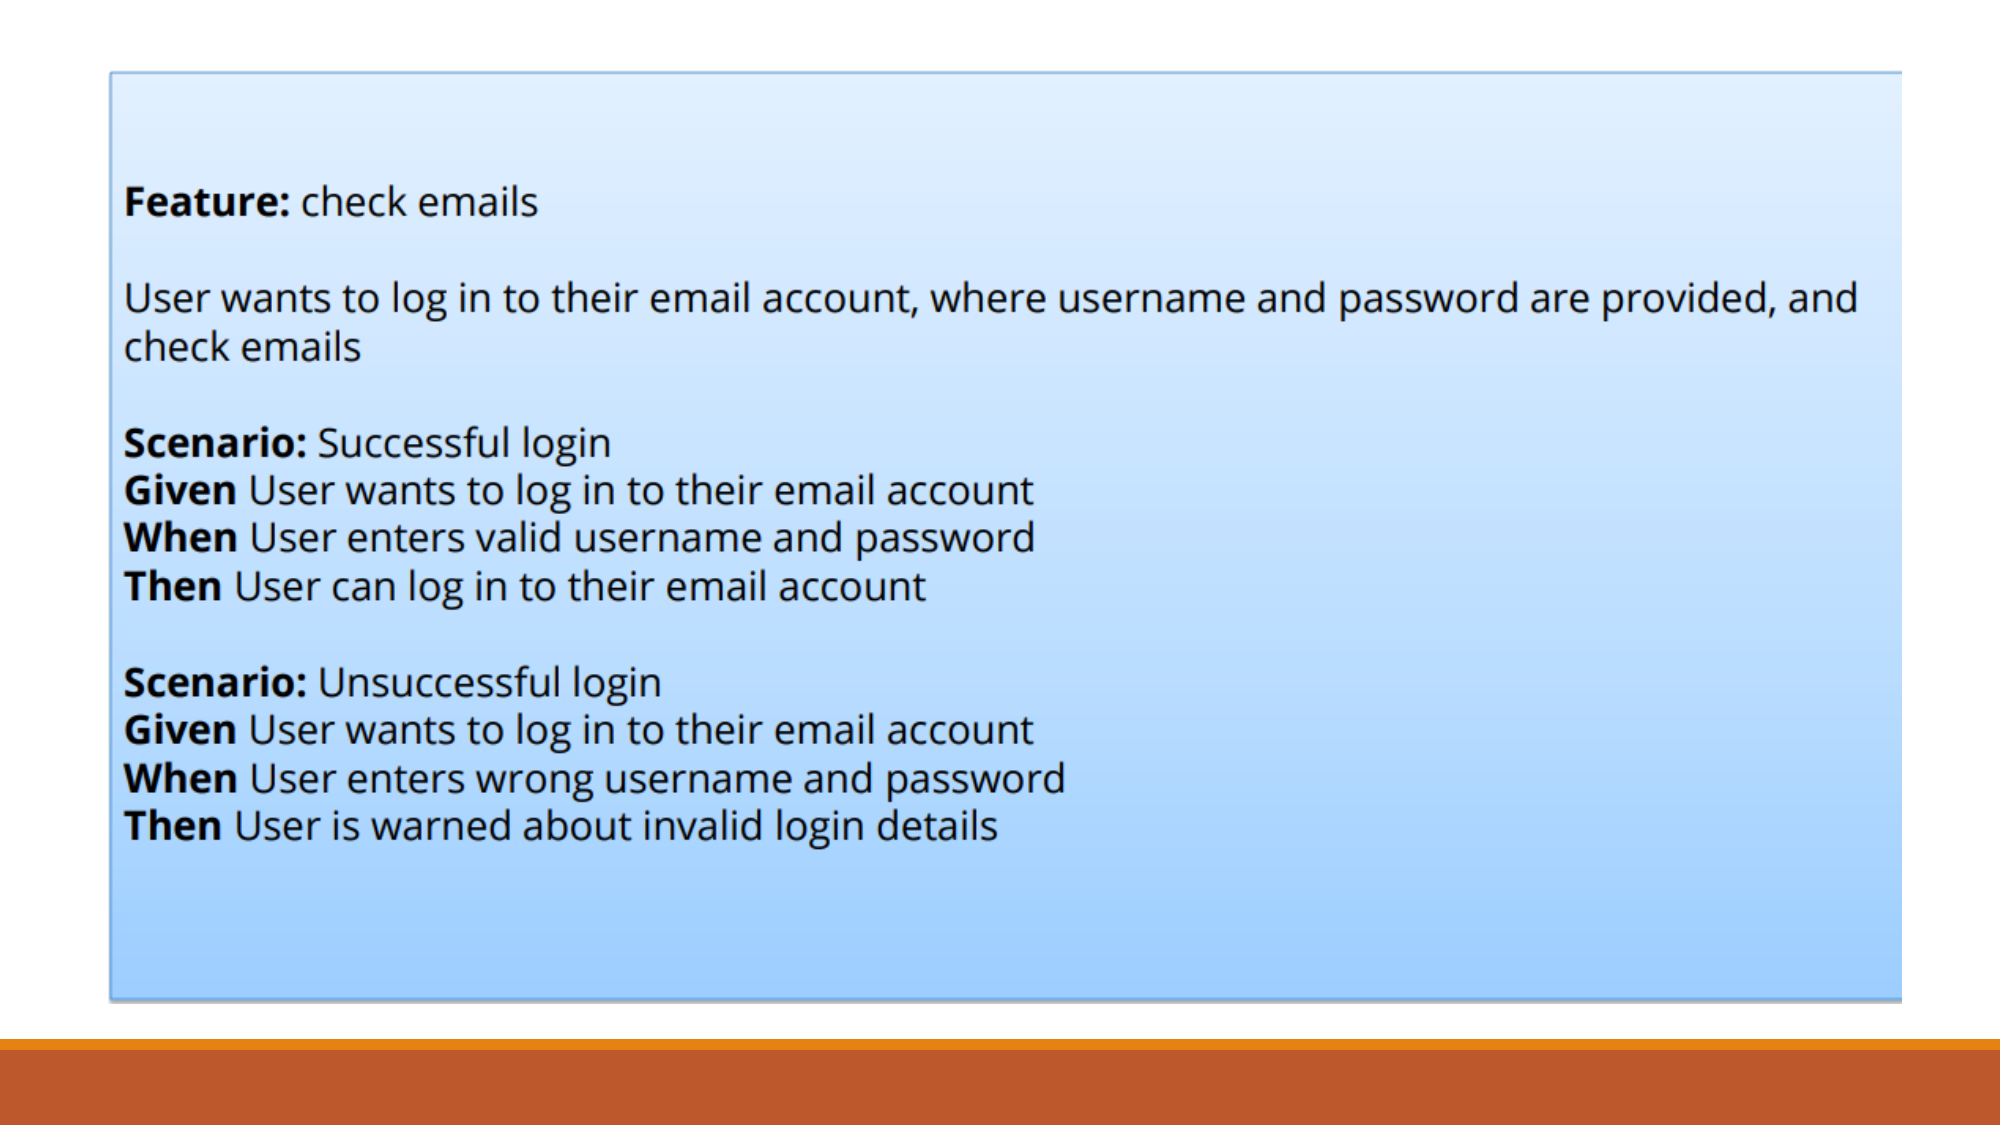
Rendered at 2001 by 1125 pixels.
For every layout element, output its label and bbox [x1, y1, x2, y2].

list [108, 67, 1902, 1005]
